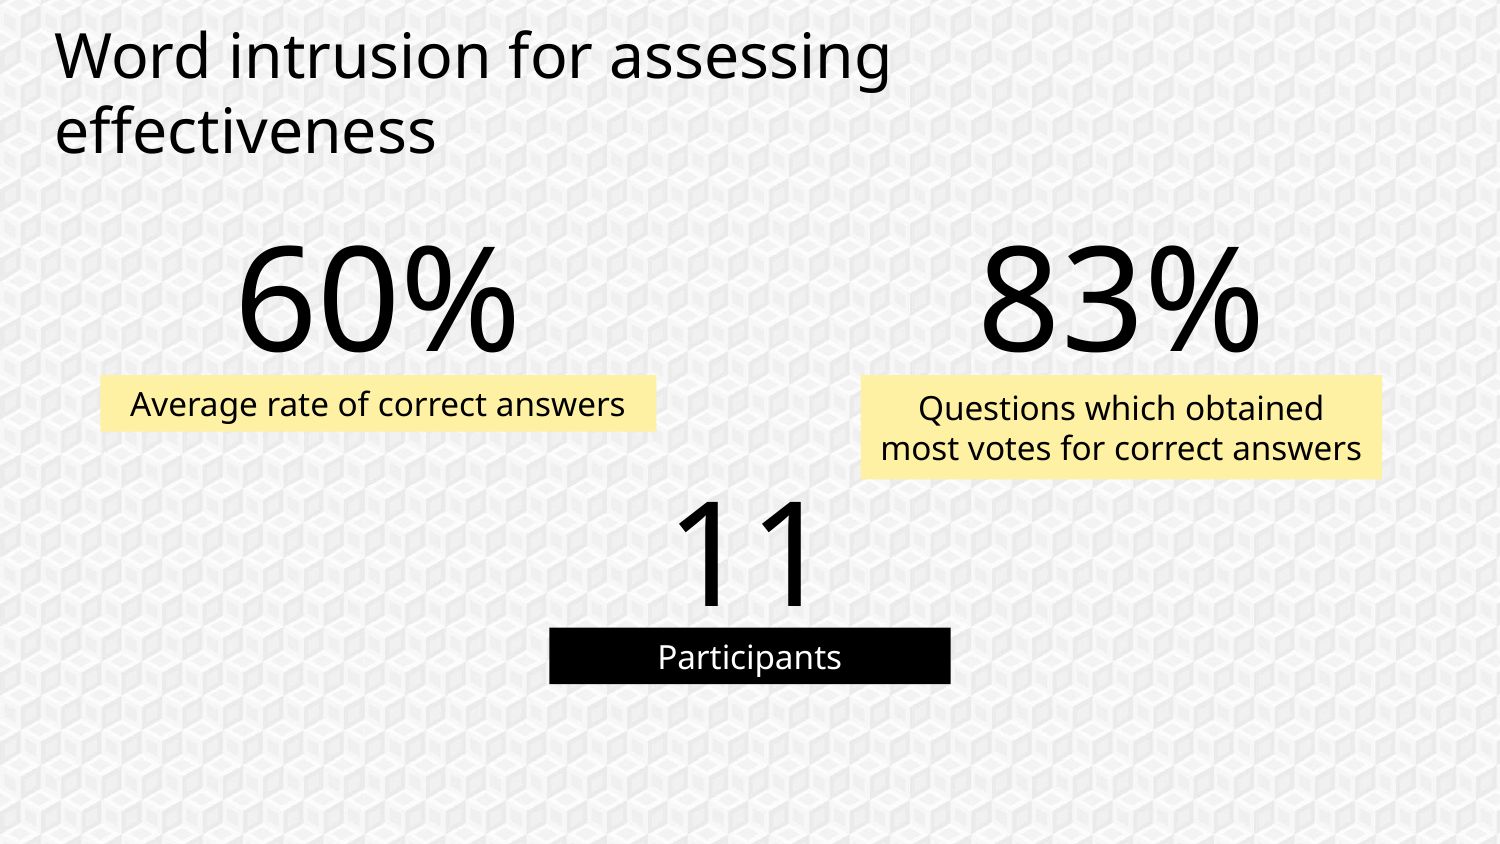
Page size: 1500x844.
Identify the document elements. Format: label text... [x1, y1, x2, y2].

subtitle Average rate of correct answers [100, 375, 657, 432]
title 83% [860, 214, 1383, 373]
subtitle Participants [549, 627, 951, 685]
title 60% [117, 214, 640, 373]
title 11 [489, 469, 1011, 628]
title Word intrusion for assessing effectiveness [39, 51, 1304, 131]
subtitle Questions which obtained most votes for correct answers [860, 375, 1383, 480]
picture [0, 0, 1500, 844]
